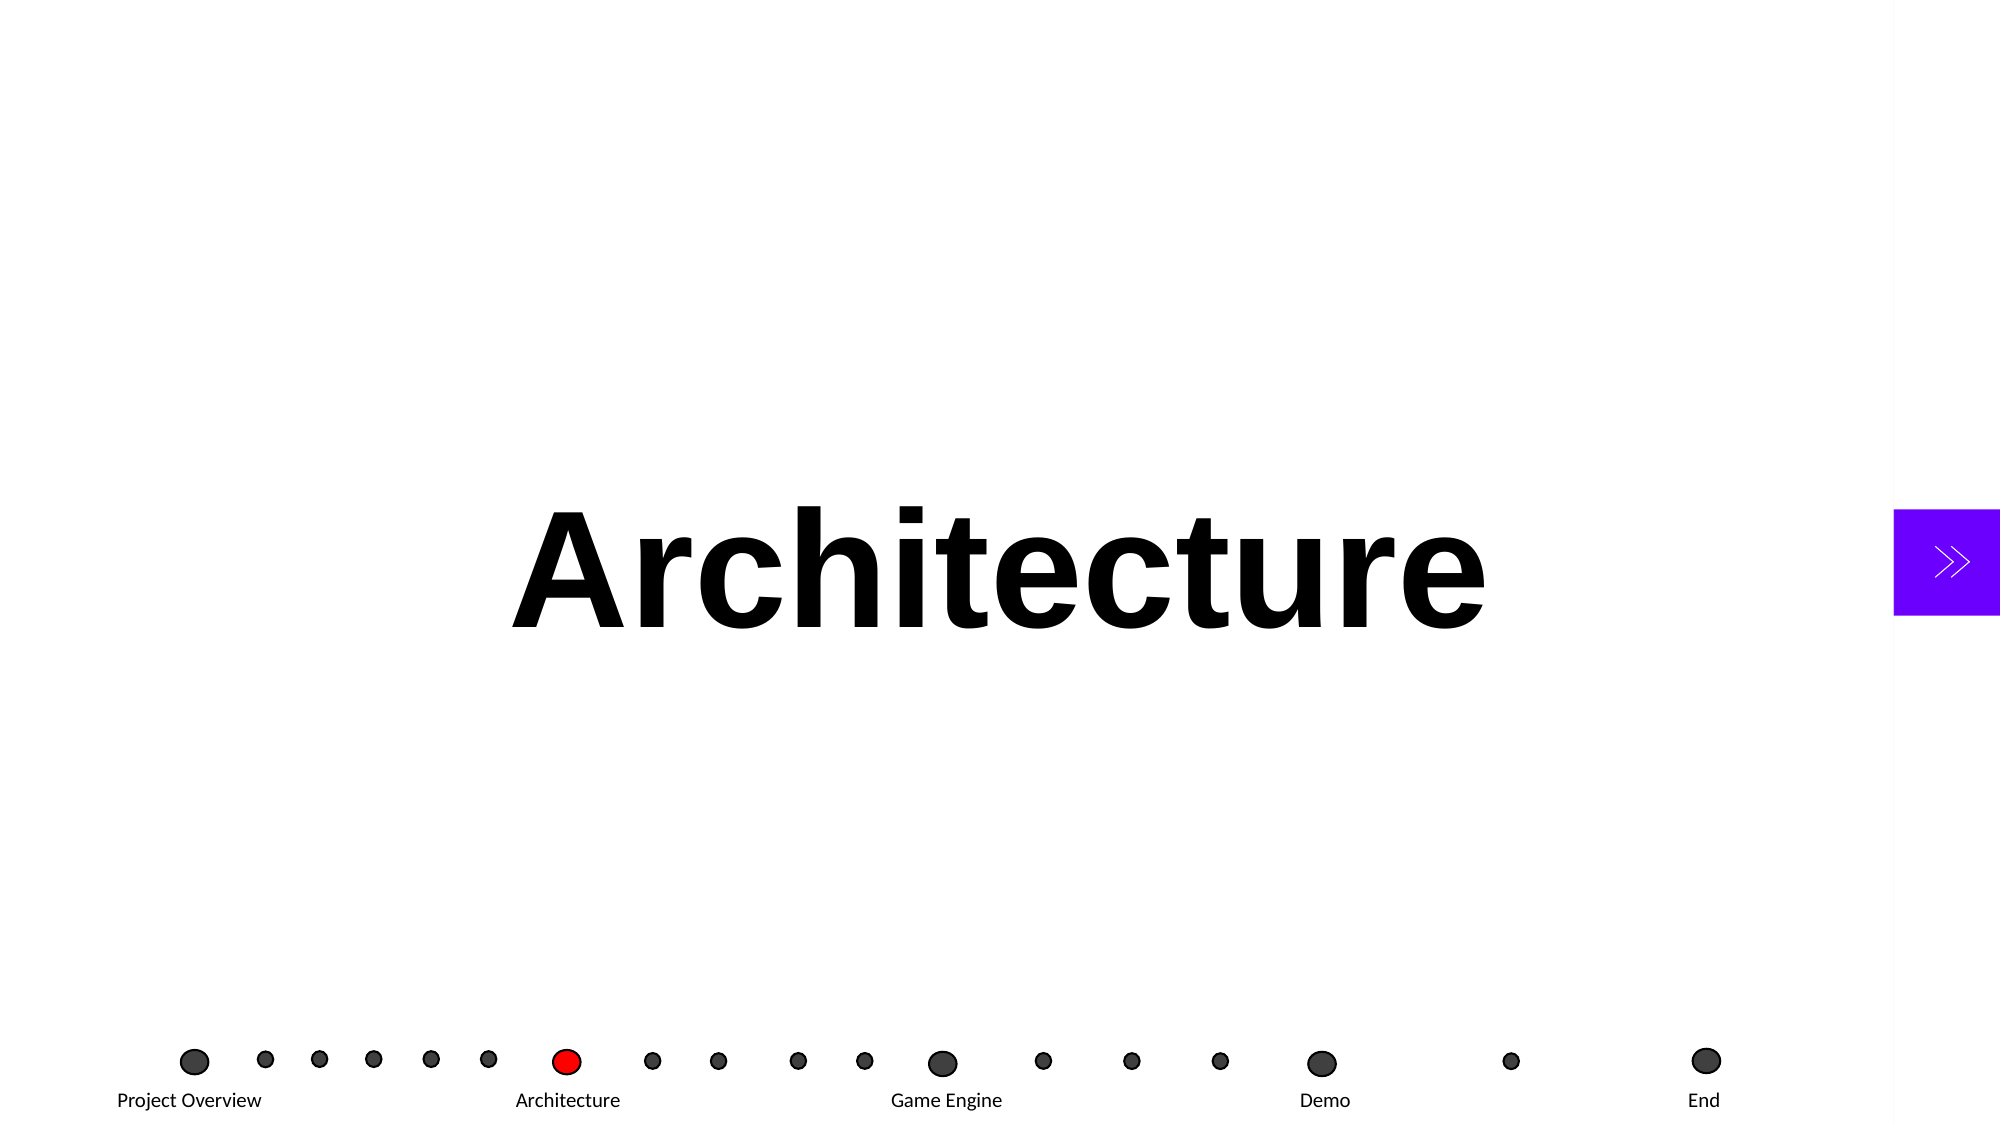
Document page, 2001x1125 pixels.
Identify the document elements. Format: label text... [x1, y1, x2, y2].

text_box [479, 1050, 498, 1069]
text_box [1307, 1050, 1337, 1078]
text_box [1691, 1047, 1722, 1075]
text_box [179, 1048, 210, 1076]
text_box [789, 1051, 808, 1070]
text_box [364, 1050, 383, 1069]
table_header End [1515, 1085, 1893, 1125]
text_box [310, 1050, 329, 1069]
text_box Architecture [200, 453, 1800, 668]
text_box [256, 1050, 275, 1069]
table_header Game Engine [757, 1085, 1136, 1125]
table_header Demo [1136, 1085, 1515, 1125]
text_box [422, 1050, 441, 1069]
table_header Project Overview [0, 1085, 379, 1125]
text_box [709, 1052, 728, 1071]
table_header Architecture [379, 1085, 757, 1125]
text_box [1951, 546, 1970, 578]
text_box [855, 1051, 874, 1070]
text_box [927, 1050, 958, 1078]
text_box [643, 1051, 662, 1070]
text_box [1034, 1051, 1053, 1070]
text_box [551, 1048, 582, 1076]
text_box [1123, 1052, 1141, 1071]
text_box [1211, 1052, 1230, 1071]
text_box [1502, 1052, 1521, 1071]
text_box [1935, 546, 1951, 578]
text_box [1895, 508, 2000, 617]
